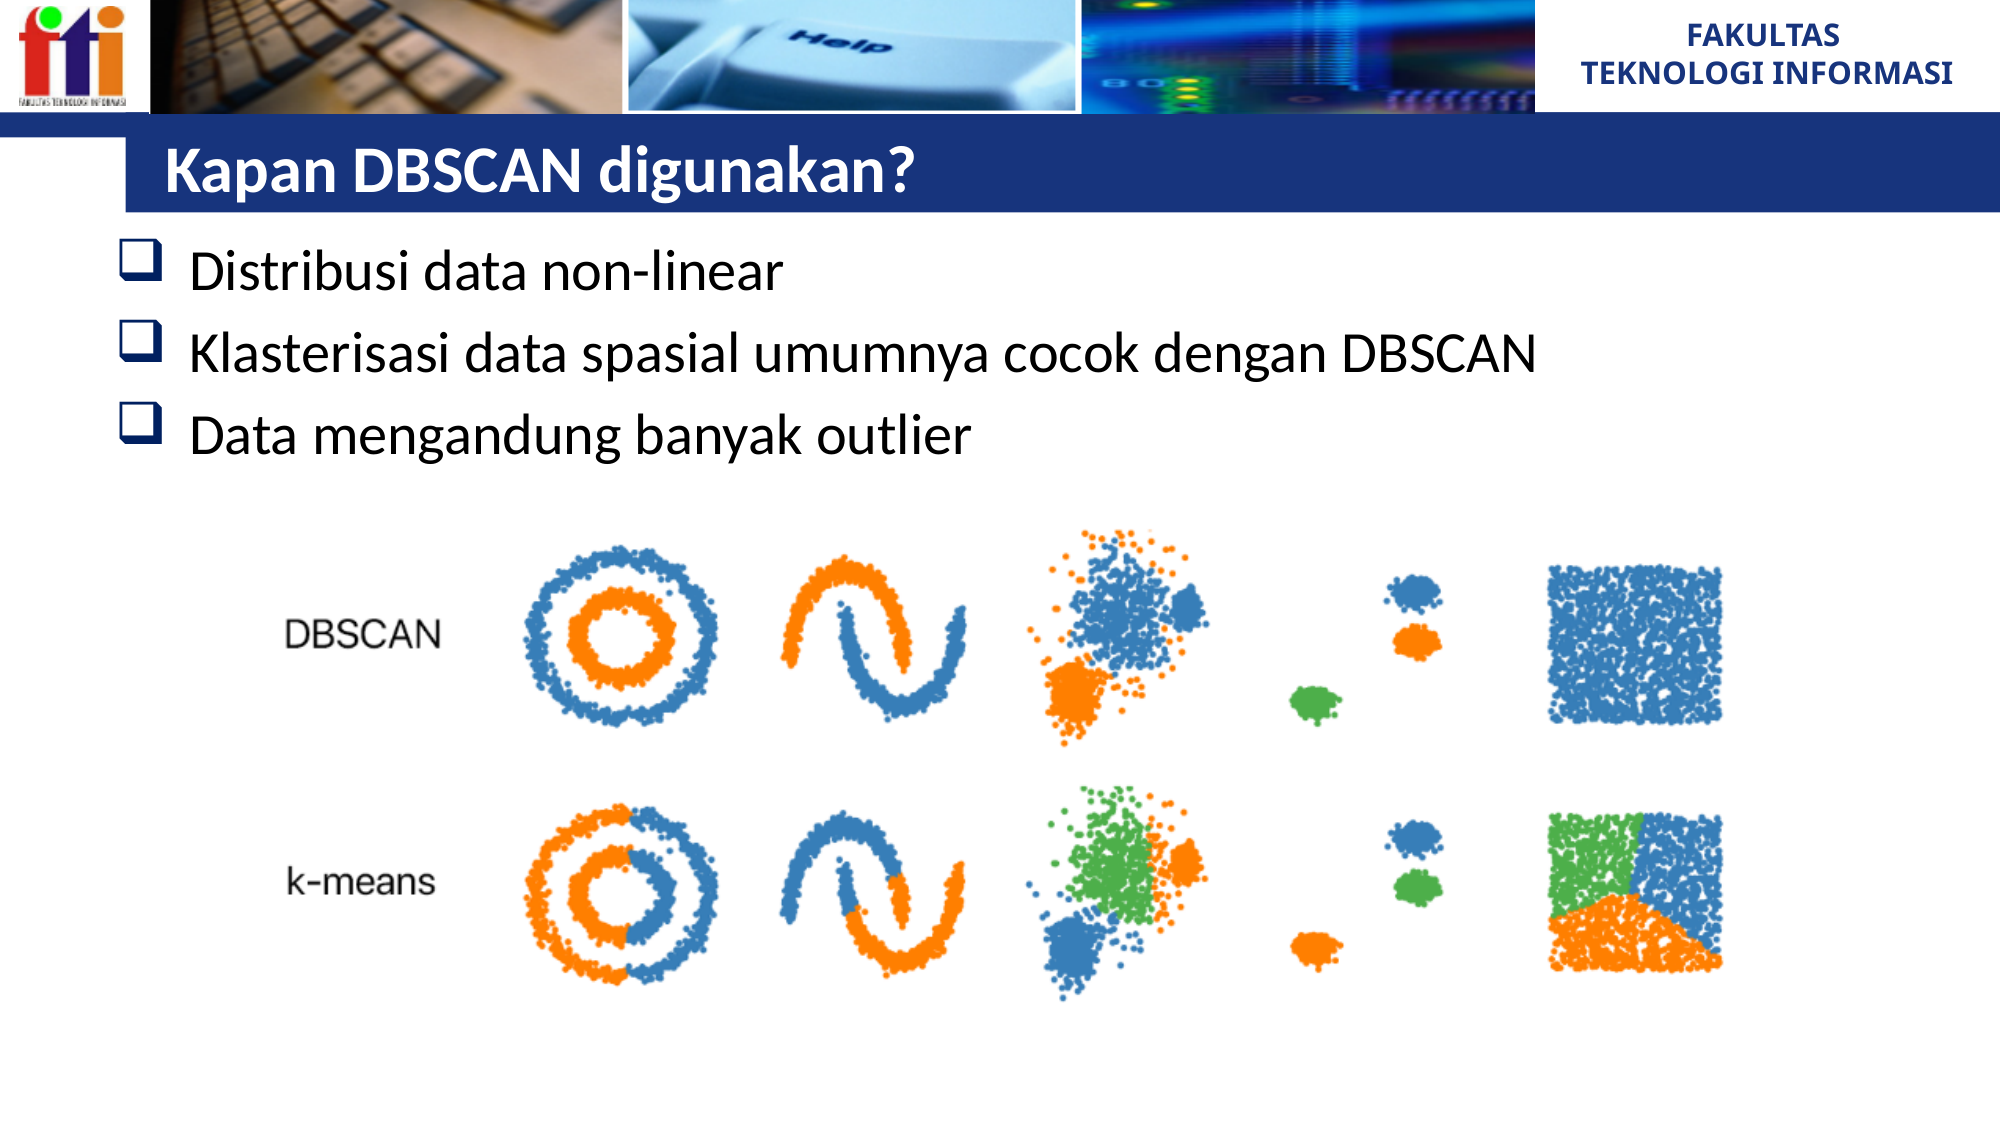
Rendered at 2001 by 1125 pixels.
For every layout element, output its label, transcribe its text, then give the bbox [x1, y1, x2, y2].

picture [242, 484, 1758, 1051]
picture [149, 0, 1535, 114]
list Distribusi data non-linear Klasterisasi data spasial umumnya cocok dengan DBSCAN Data mengandung banyak outlier [99, 224, 1901, 1038]
picture [19, 6, 126, 106]
title Kapan DBSCAN digunakan? [149, 119, 1934, 213]
